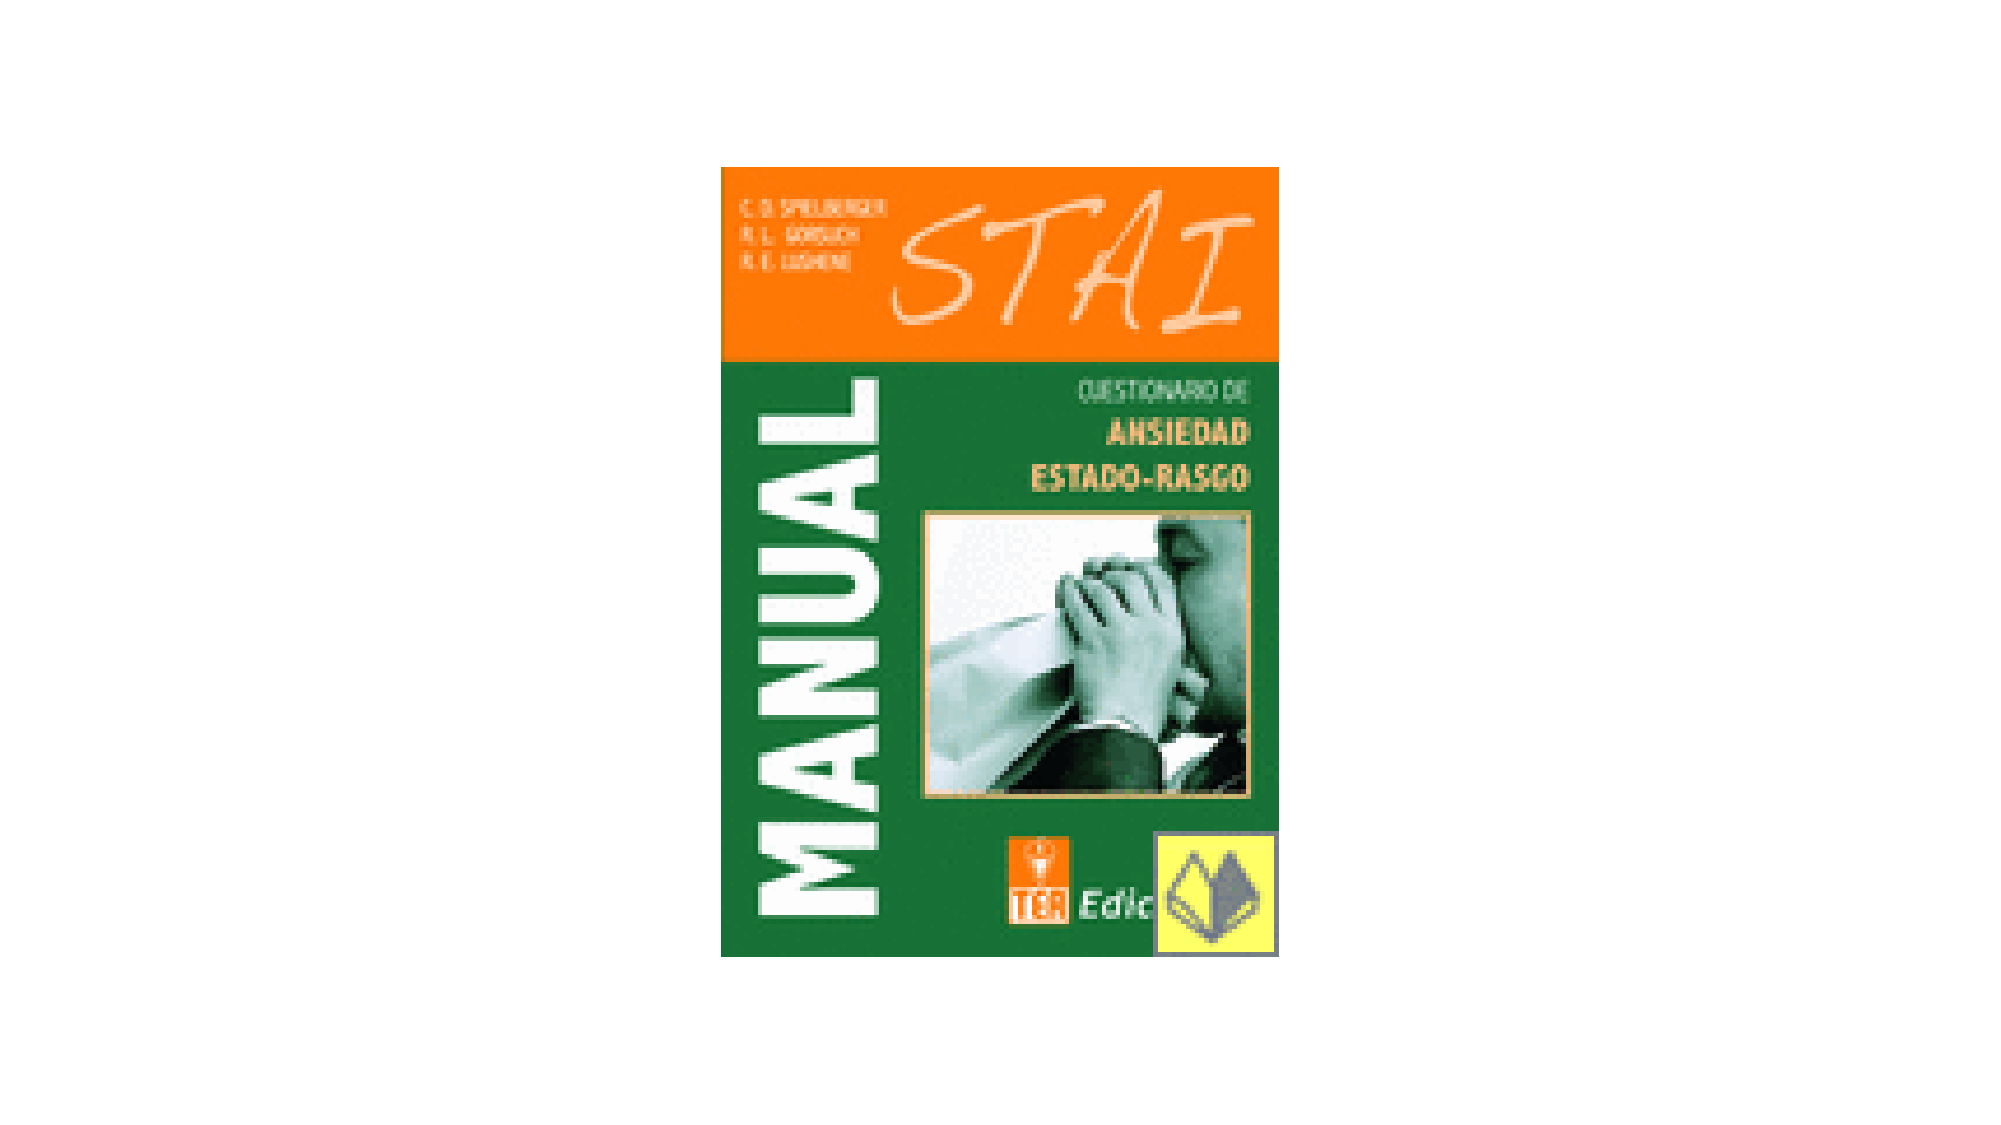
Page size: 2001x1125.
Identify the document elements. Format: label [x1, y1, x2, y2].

picture [721, 167, 1279, 958]
